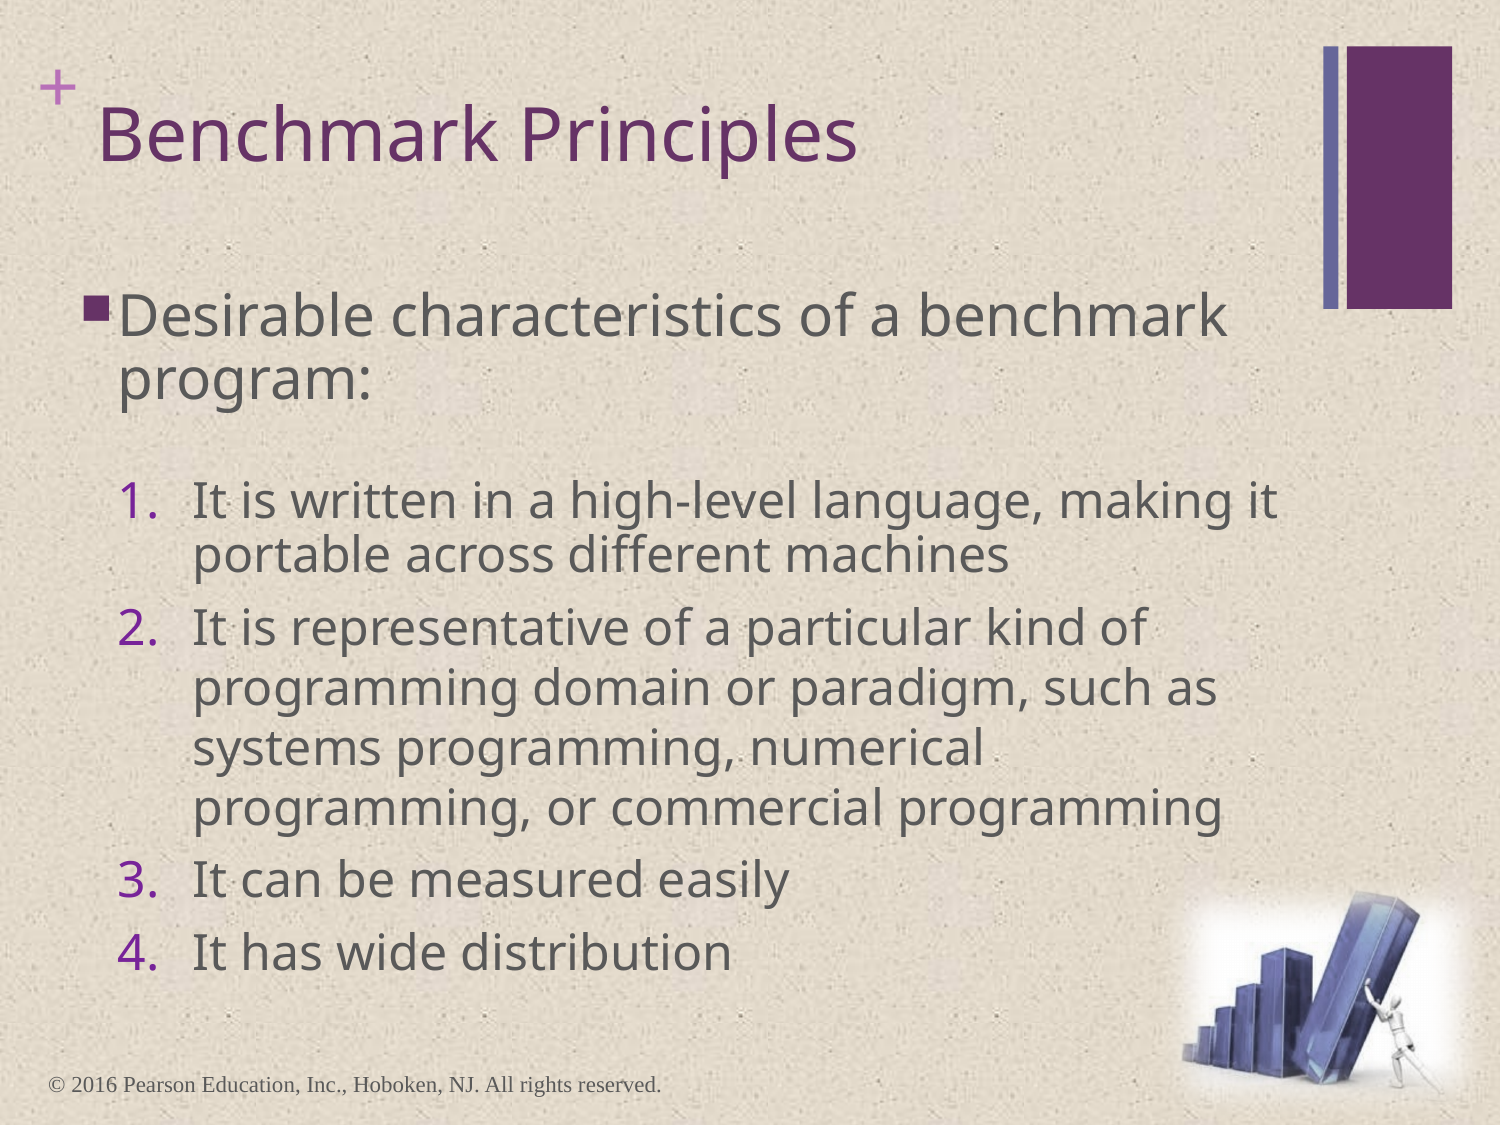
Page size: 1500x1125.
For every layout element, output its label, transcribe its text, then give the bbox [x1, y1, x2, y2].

footer © 2016 Pearson Education, Inc., Hoboken, NJ. All rights reserved. [33, 1053, 1038, 1114]
picture [0, 0, 1500, 1125]
title Benchmark Principles [81, 79, 1322, 263]
list Desirable characteristics of a benchmark program: It is written in a high-level language, making it portable across different machines It is representative of a particular kind of programming domain or paradigm, such as systems programming, numerical programming, or commercial programming It can be measured easily It has wide distribution [64, 278, 1305, 1013]
